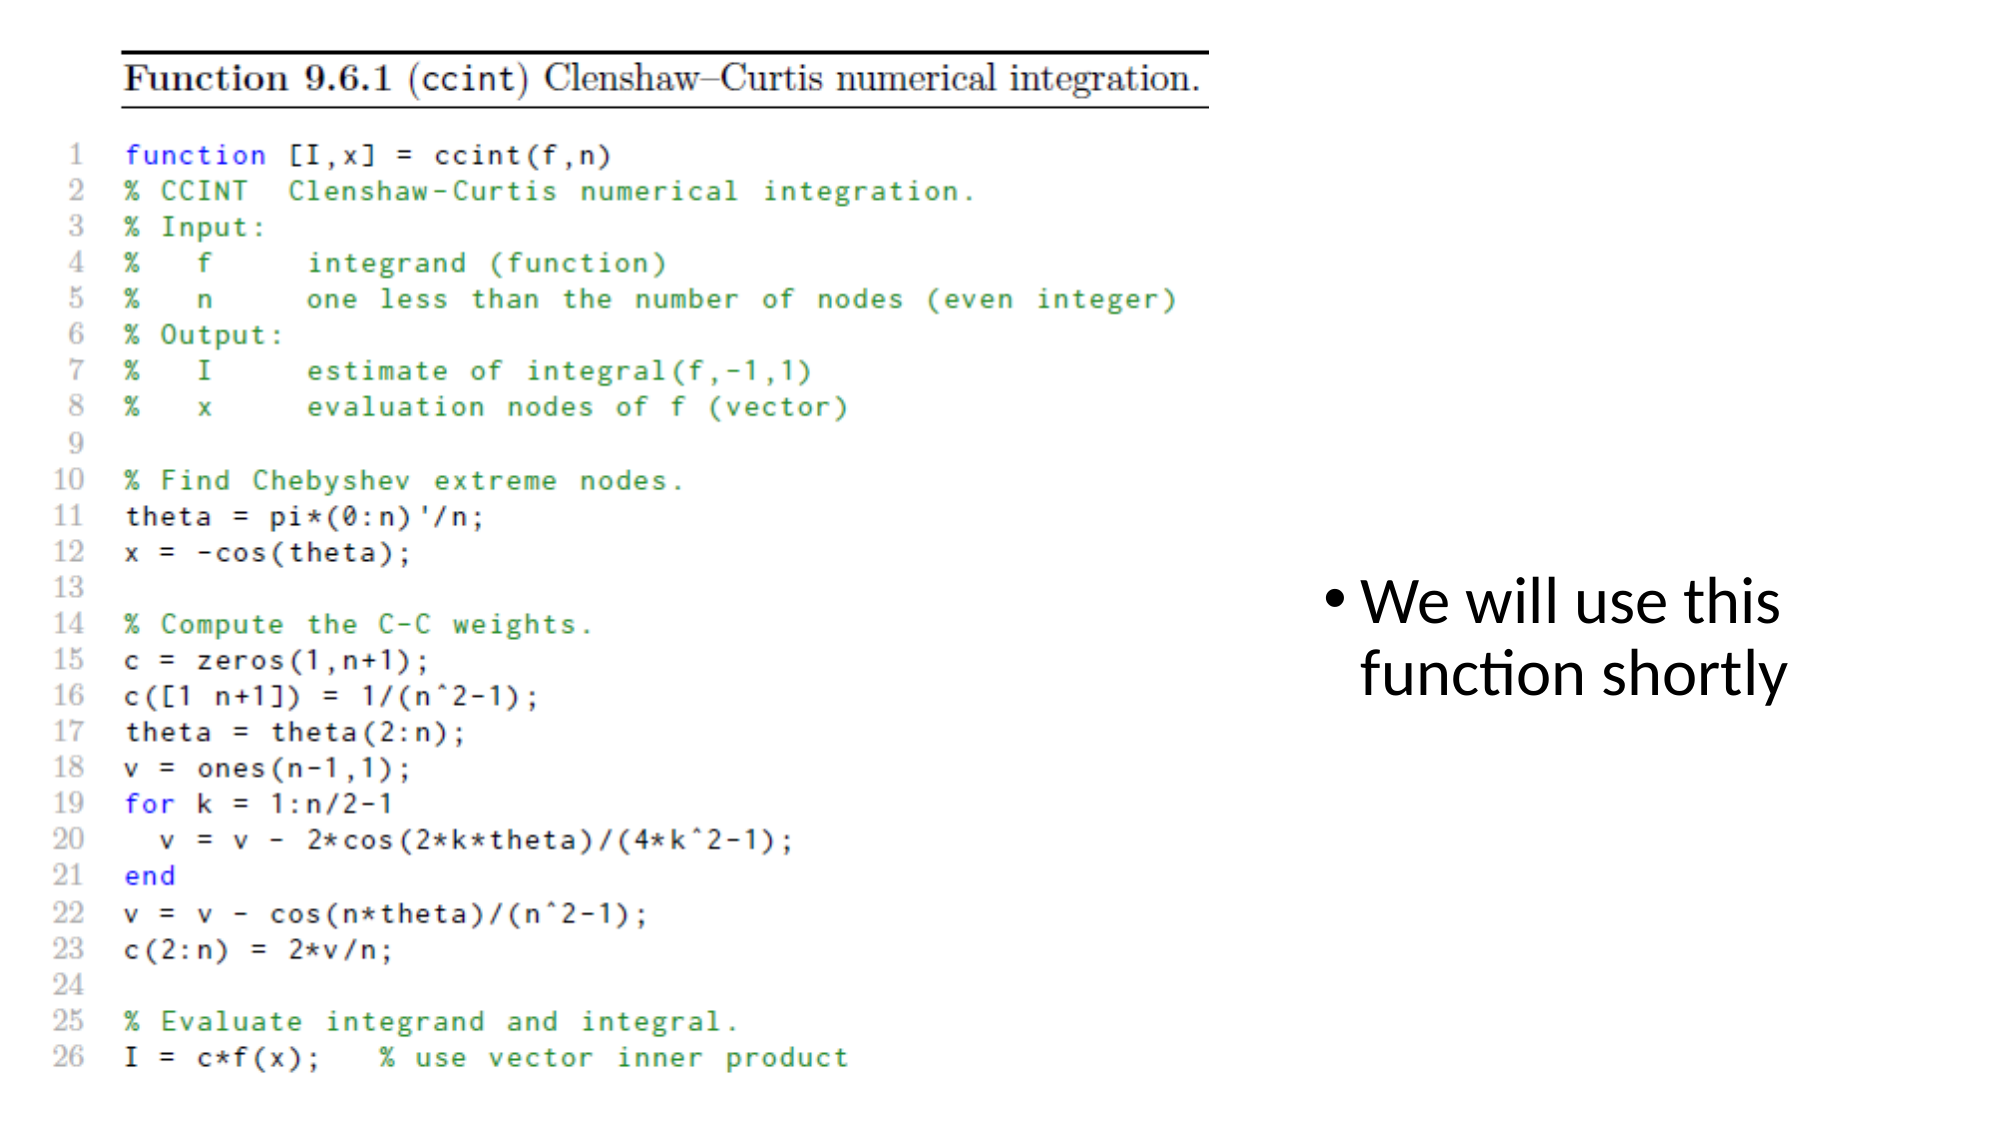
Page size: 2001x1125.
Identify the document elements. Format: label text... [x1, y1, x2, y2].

text_box We will use this function shortly [1308, 557, 1930, 938]
picture [48, 33, 1209, 1083]
